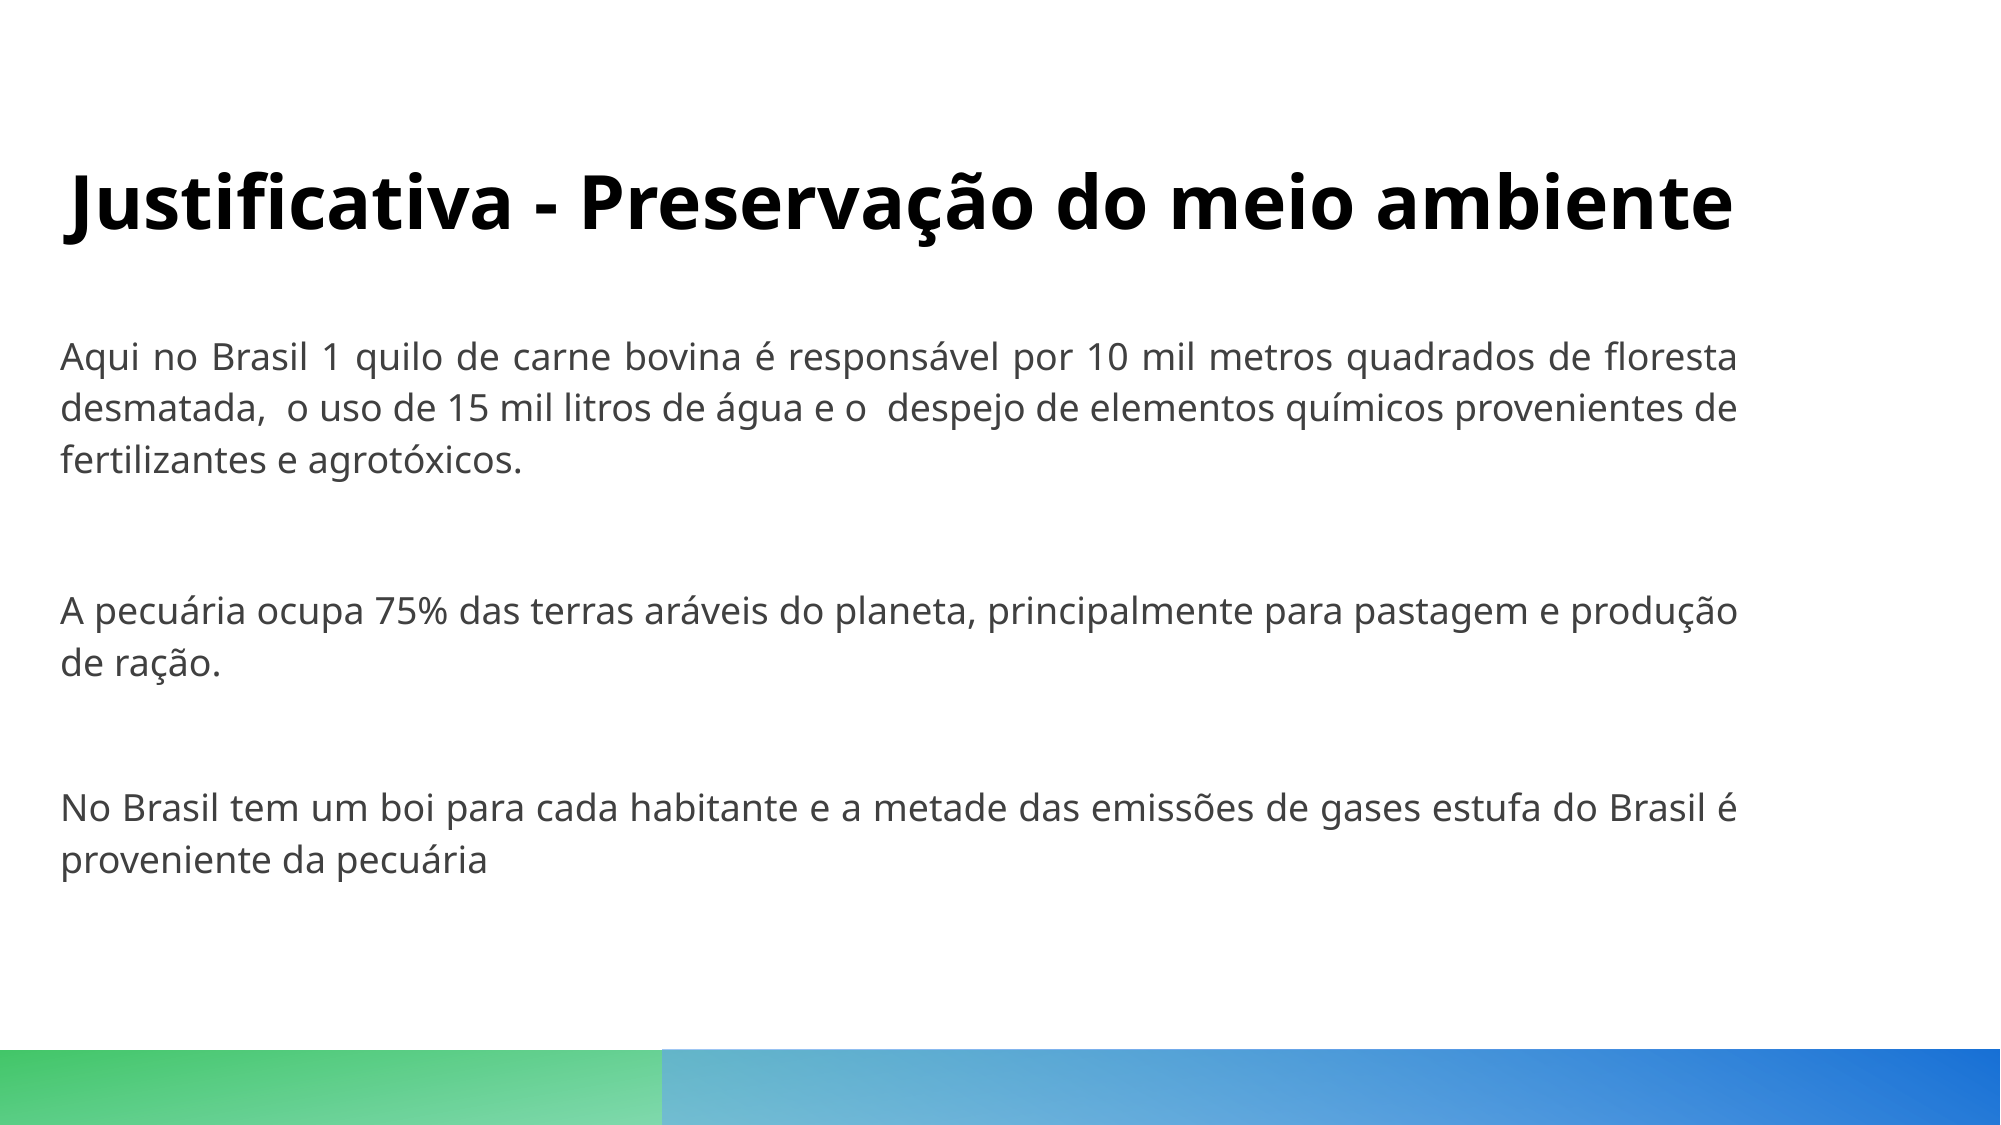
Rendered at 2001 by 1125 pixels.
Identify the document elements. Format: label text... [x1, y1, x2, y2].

list Aqui no Brasil 1 quilo de carne bovina é responsável por 10 mil metros quadrados de floresta desmatada, o uso de 15 mil litros de água e o despejo de elementos químicos provenientes de fertilizantes e agrotóxicos. A pecuária ocupa 75% das terras aráveis do planeta, principalmente para pastagem e produção de ração. No Brasil tem um boi para cada habitante e a metade das emissões de gases estufa do Brasil é proveniente da pecuária [60, 325, 1741, 975]
title Justificativa - Preservação do meio ambiente [69, 42, 1750, 245]
